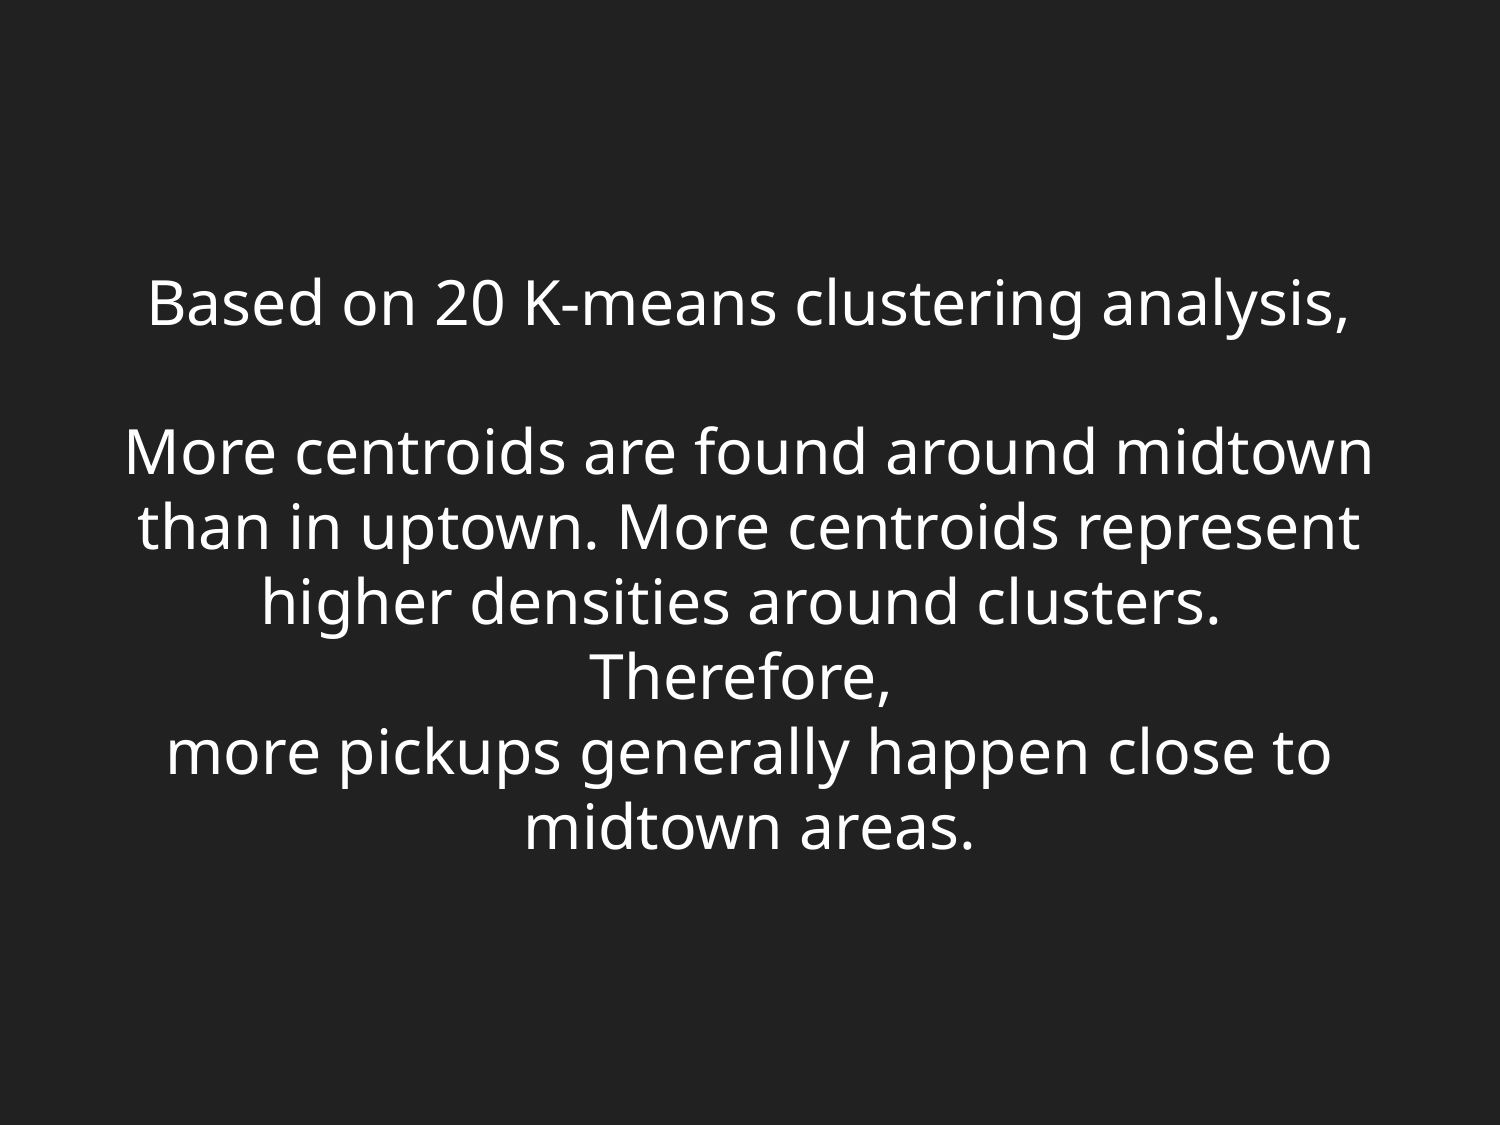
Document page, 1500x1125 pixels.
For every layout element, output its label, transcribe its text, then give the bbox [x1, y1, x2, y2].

title Based on 20 K-means clustering analysis, More centroids are found around midtown than in uptown. More centroids represent higher densities around clusters. Therefore, more pickups generally happen close to midtown areas. [51, 470, 1449, 655]
